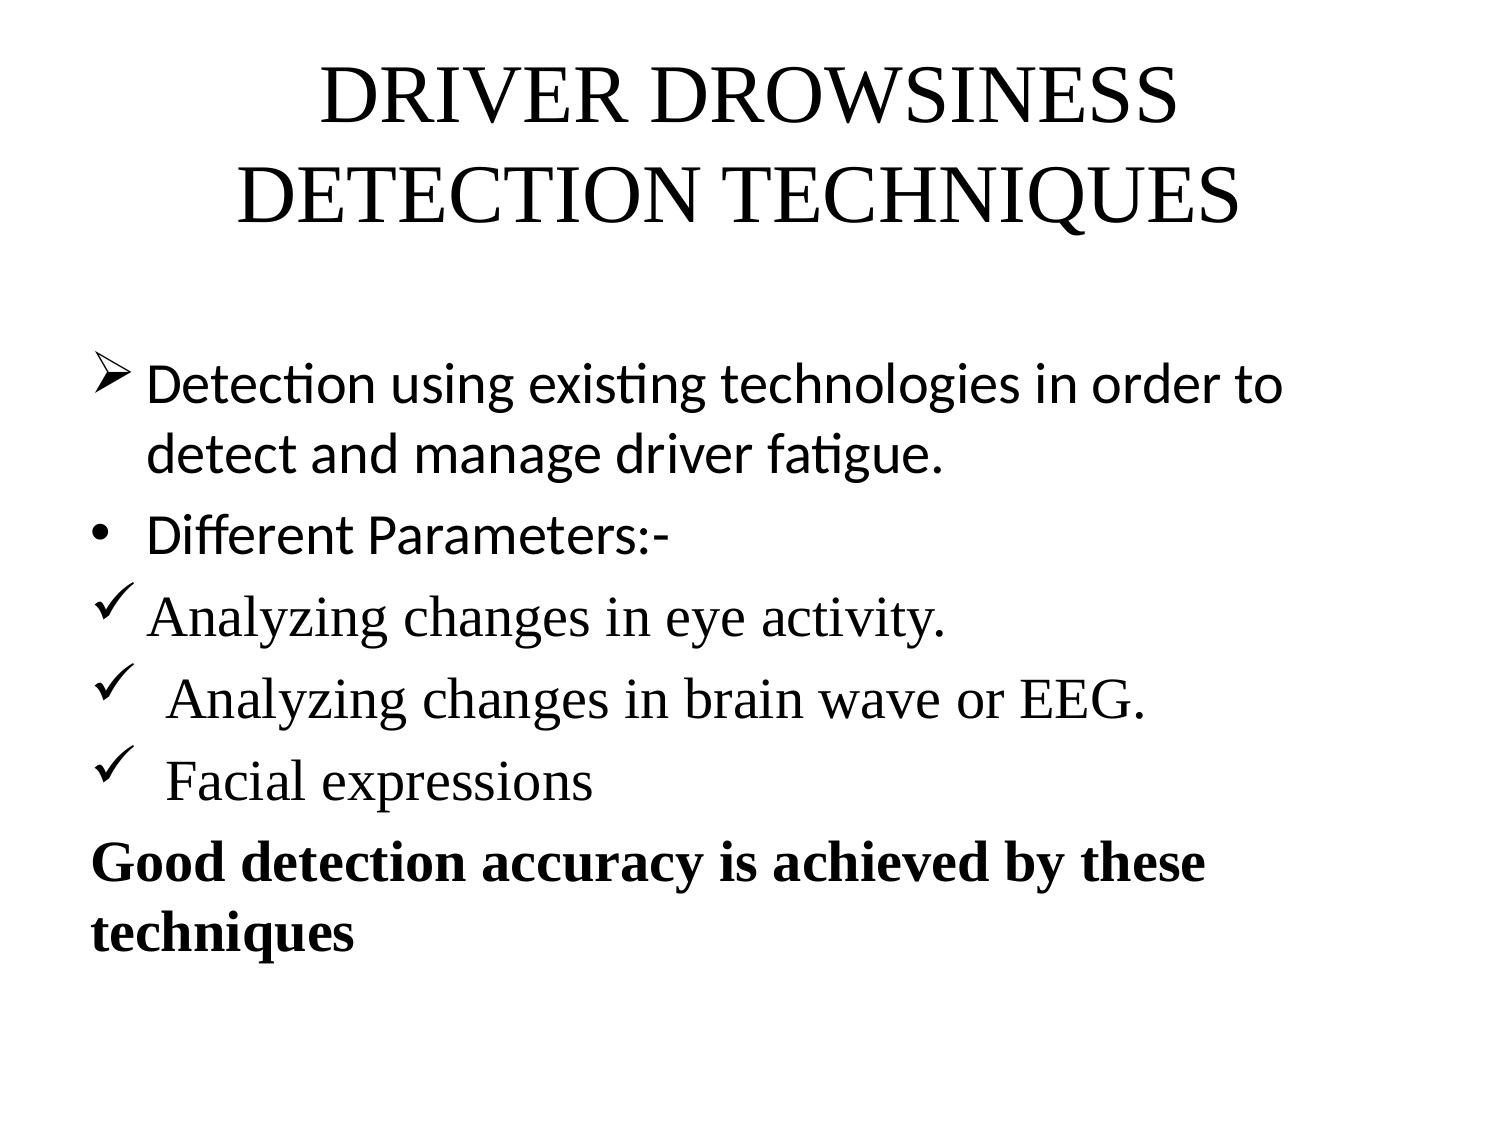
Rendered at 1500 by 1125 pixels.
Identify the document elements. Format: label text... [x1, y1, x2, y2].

list Detection using existing technologies in order to detect and manage driver fatigue. Different Parameters:- Analyzing changes in eye activity. Analyzing changes in brain wave or EEG. Facial expressions Good detection accuracy is achieved by these techniques [75, 337, 1425, 1125]
title DRIVER DROWSINESS DETECTION TECHNIQUES [75, 45, 1425, 233]
